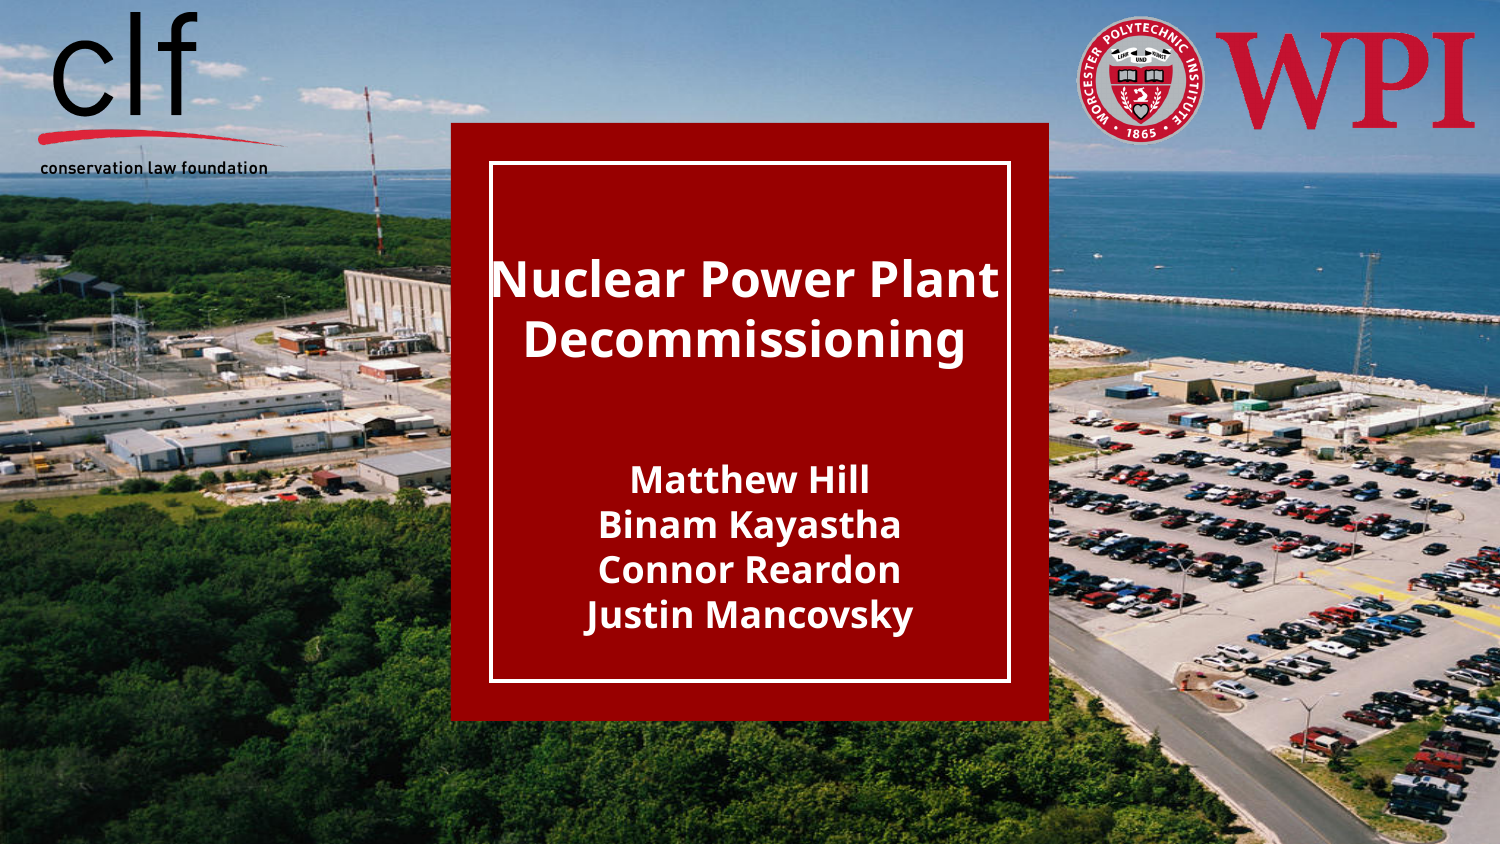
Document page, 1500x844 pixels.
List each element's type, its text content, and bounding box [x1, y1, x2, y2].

title Nuclear Power Plant Decommissioning [413, 177, 1077, 438]
subtitle Matthew Hill Binam Kayastha Connor Reardon Justin Mancovsky [507, 437, 993, 651]
picture [0, 0, 1500, 844]
